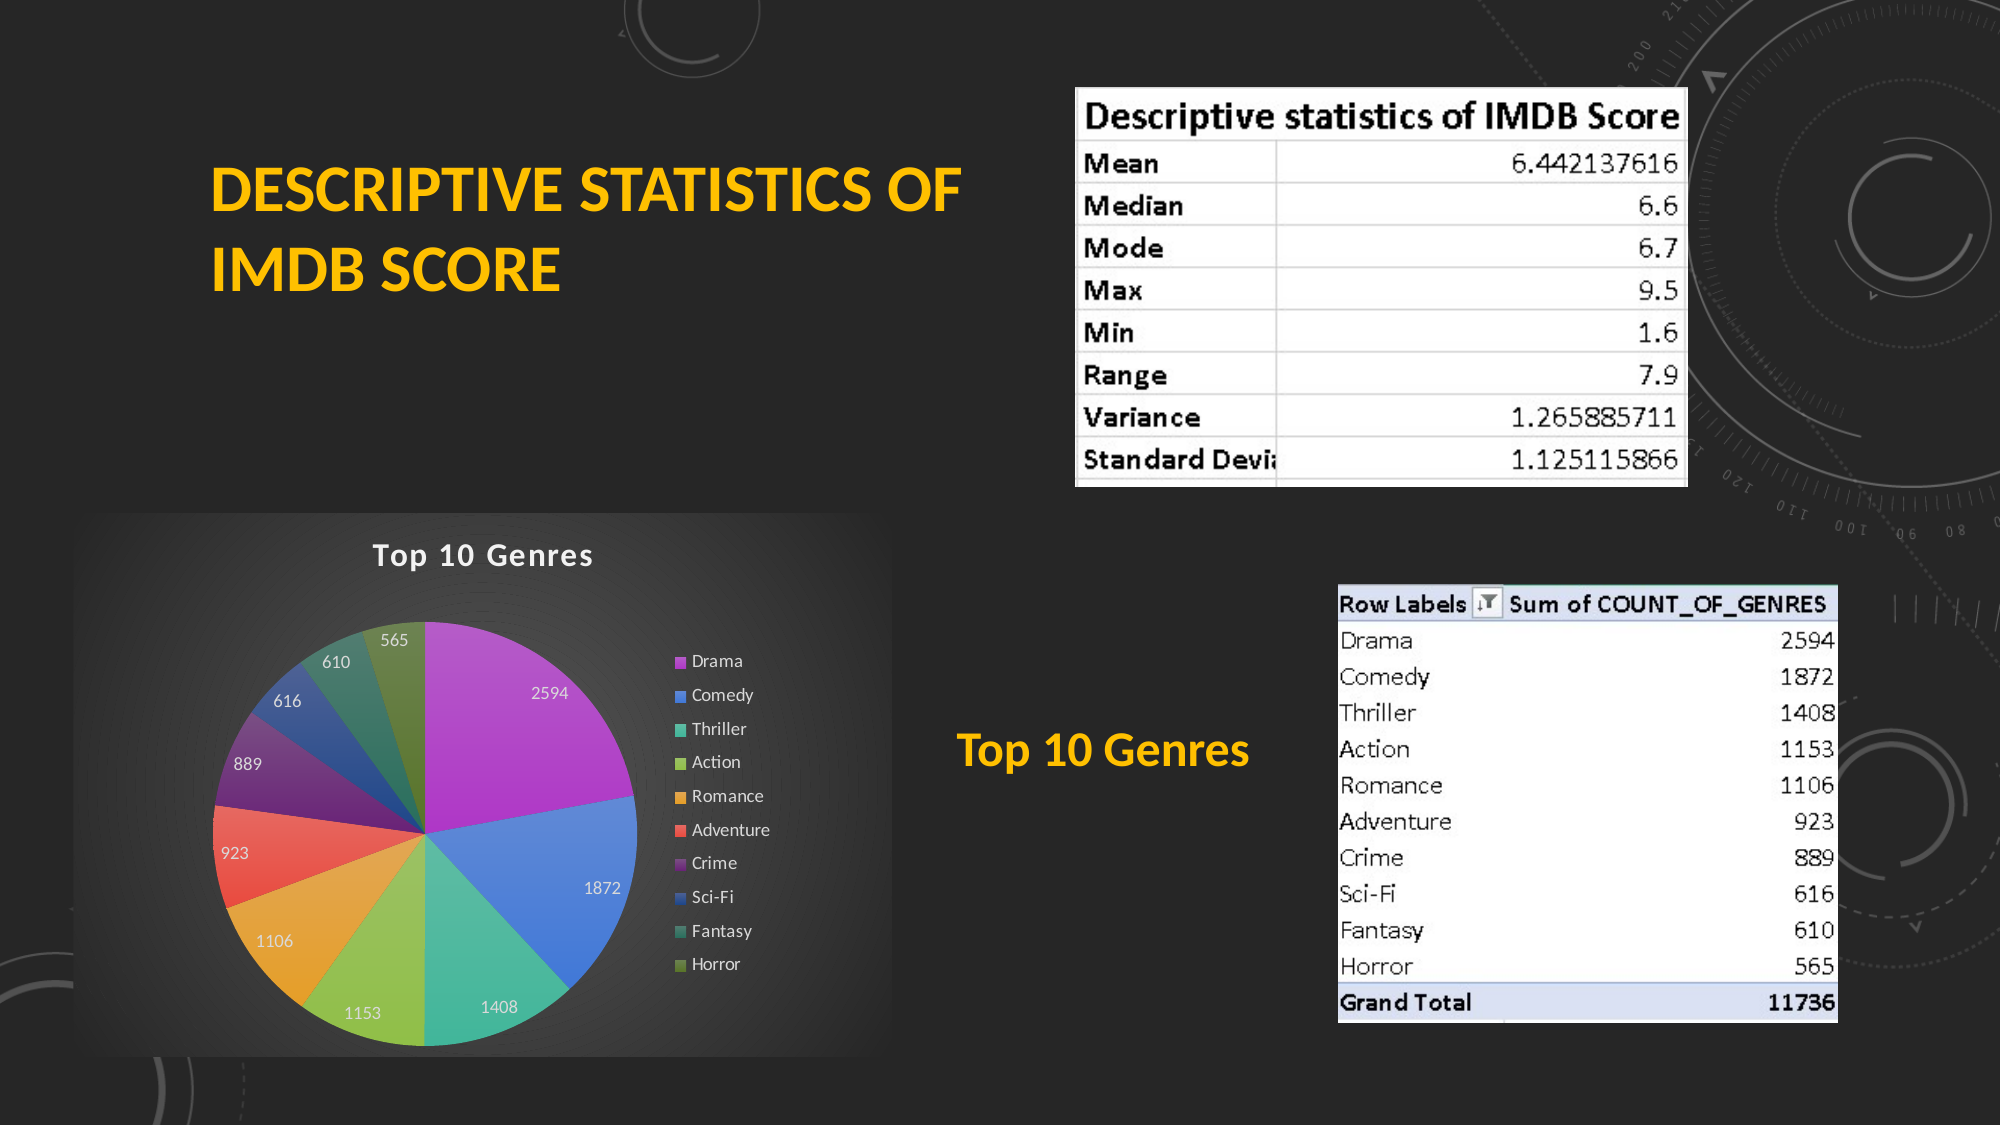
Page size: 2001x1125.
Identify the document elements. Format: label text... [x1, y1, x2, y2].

picture [0, 0, 2000, 1125]
title Descriptive statistics of IMDB Score [195, 137, 1024, 313]
chart [72, 512, 893, 1058]
text_box Top 10 Genres [941, 709, 1294, 784]
